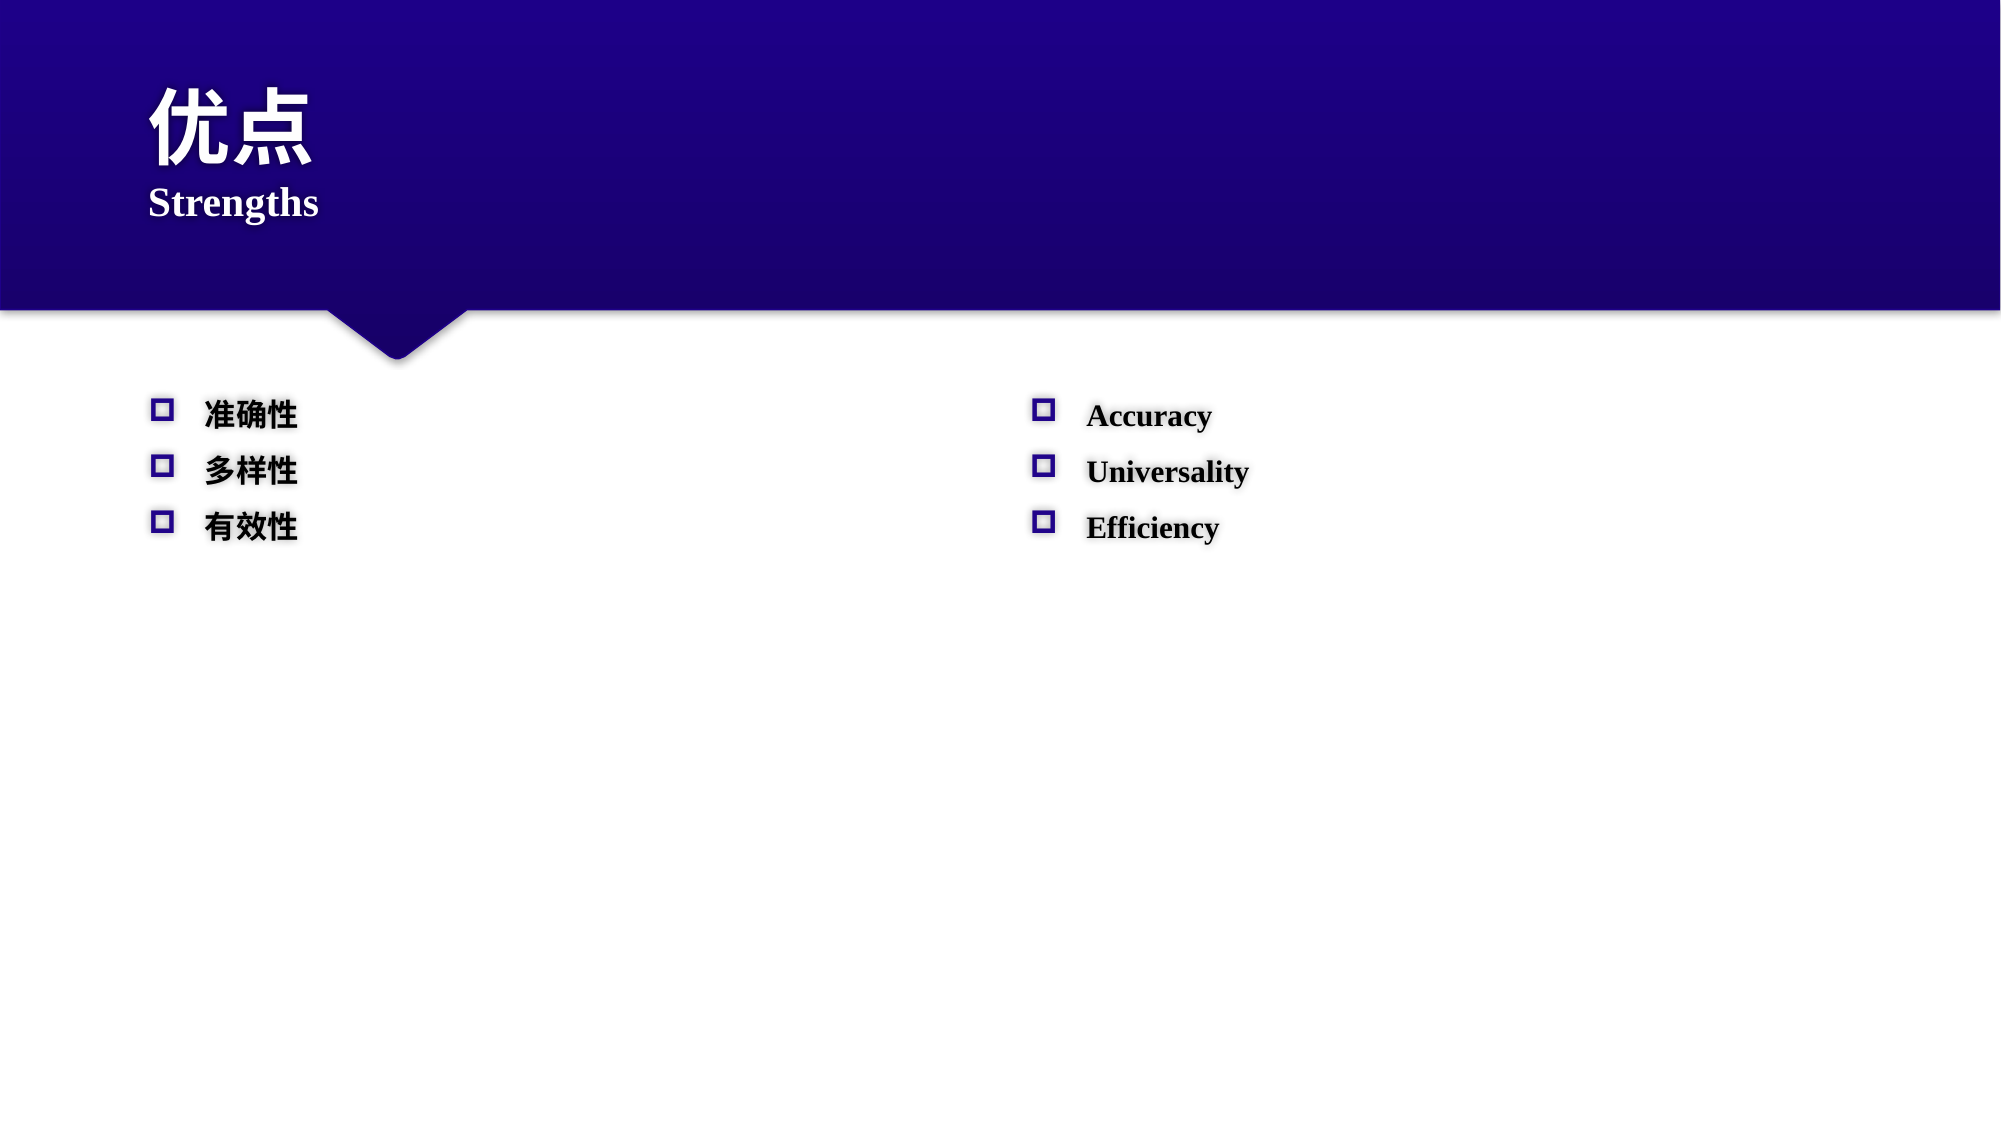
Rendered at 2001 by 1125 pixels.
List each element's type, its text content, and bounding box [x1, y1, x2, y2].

list 准确性 多样性 有效性 [133, 387, 985, 962]
title 优点 Strengths [132, 73, 1868, 233]
list Accuracy Universality Efficiency [1014, 387, 1868, 962]
